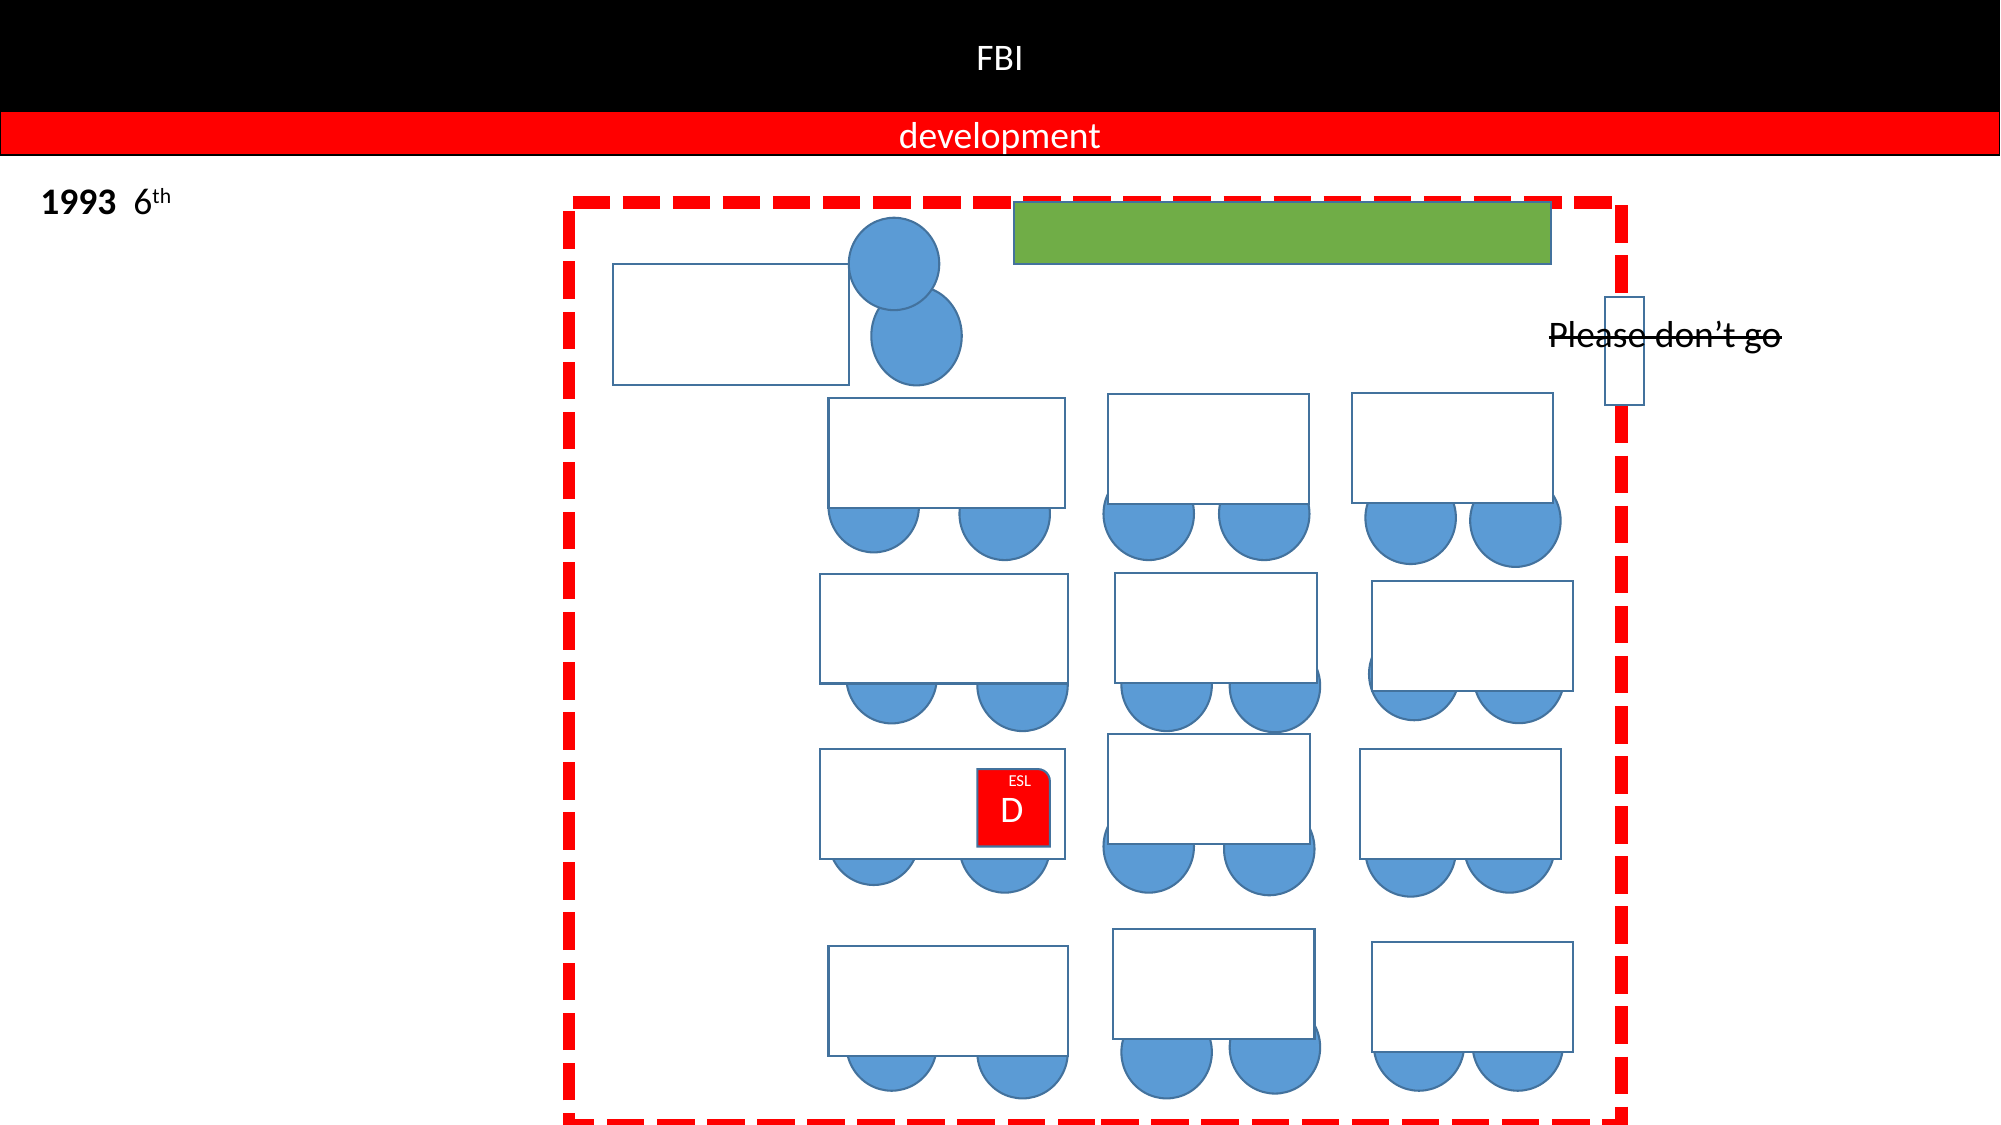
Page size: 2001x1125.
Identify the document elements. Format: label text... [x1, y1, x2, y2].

text_box [1604, 363, 1645, 406]
text_box [1371, 692, 1458, 722]
text_box [1107, 733, 1311, 845]
text_box [1472, 1053, 1564, 1092]
text_box ESL [993, 762, 1047, 798]
text_box FBI [0, 0, 2000, 110]
text_box D [976, 768, 1051, 848]
text_box [1475, 692, 1563, 725]
text_box [1013, 201, 1552, 265]
text_box 1993 6th [25, 169, 187, 230]
text_box [1107, 393, 1310, 505]
text_box Please don’t go [1533, 303, 1797, 363]
text_box [1371, 580, 1574, 692]
text_box [1114, 572, 1318, 684]
text_box [1351, 392, 1554, 504]
text_box [1604, 296, 1645, 303]
text_box [1371, 941, 1574, 1053]
text_box [568, 201, 1622, 1125]
text_box [1465, 860, 1554, 894]
text_box [1367, 657, 1371, 691]
text_box development [0, 110, 2000, 156]
text_box [1112, 928, 1316, 1040]
text_box [1359, 748, 1562, 860]
